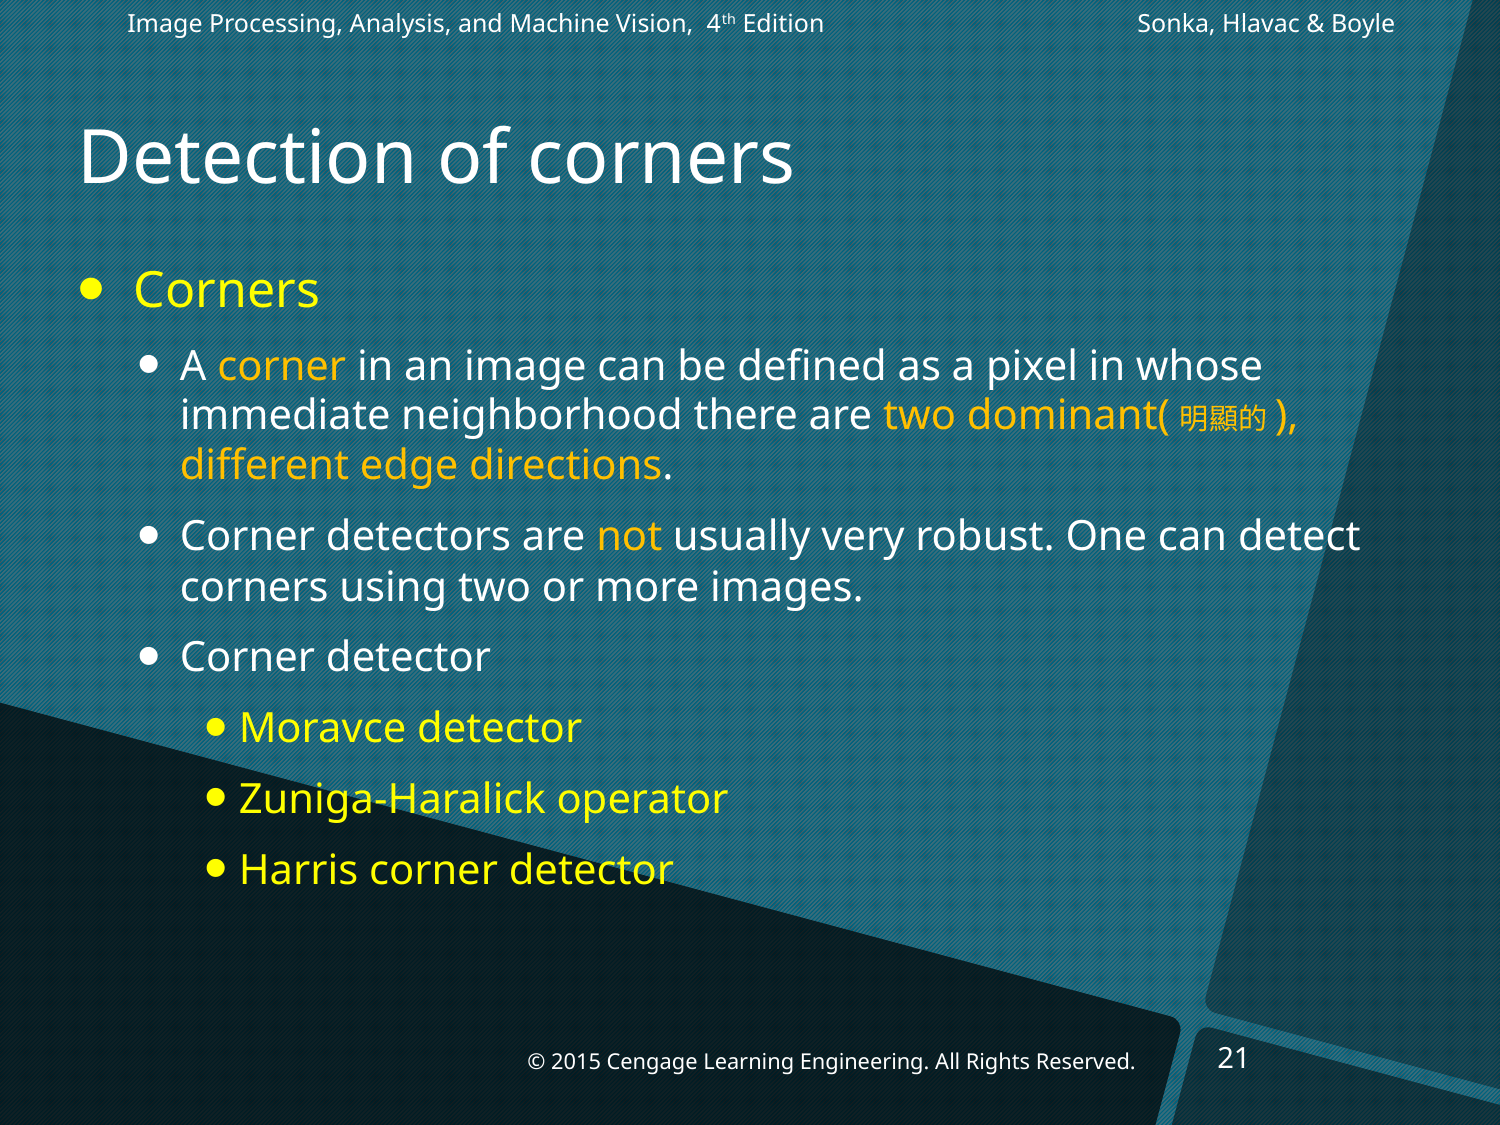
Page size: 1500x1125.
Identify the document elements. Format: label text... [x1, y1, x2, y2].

text_box Image Processing, Analysis, and Machine Vision, 4th Edition Sonka, Hlavac & Boyle [112, 0, 1413, 45]
footer © 2015 Cengage Learning Engineering. All Rights Reserved. [512, 1032, 1163, 1093]
title Detection of corners [62, 82, 1463, 225]
list Corners A corner in an image can be defined as a pixel in whose immediate neighborhood there are two dominant(明顯的), different edge directions. Corner detectors are not usually very robust. One can detect corners using two or more images. Corner detector Moravce detector Zuniga-Haralick operator Harris corner detector [62, 249, 1463, 1007]
slide_number 21 [1202, 1024, 1463, 1094]
